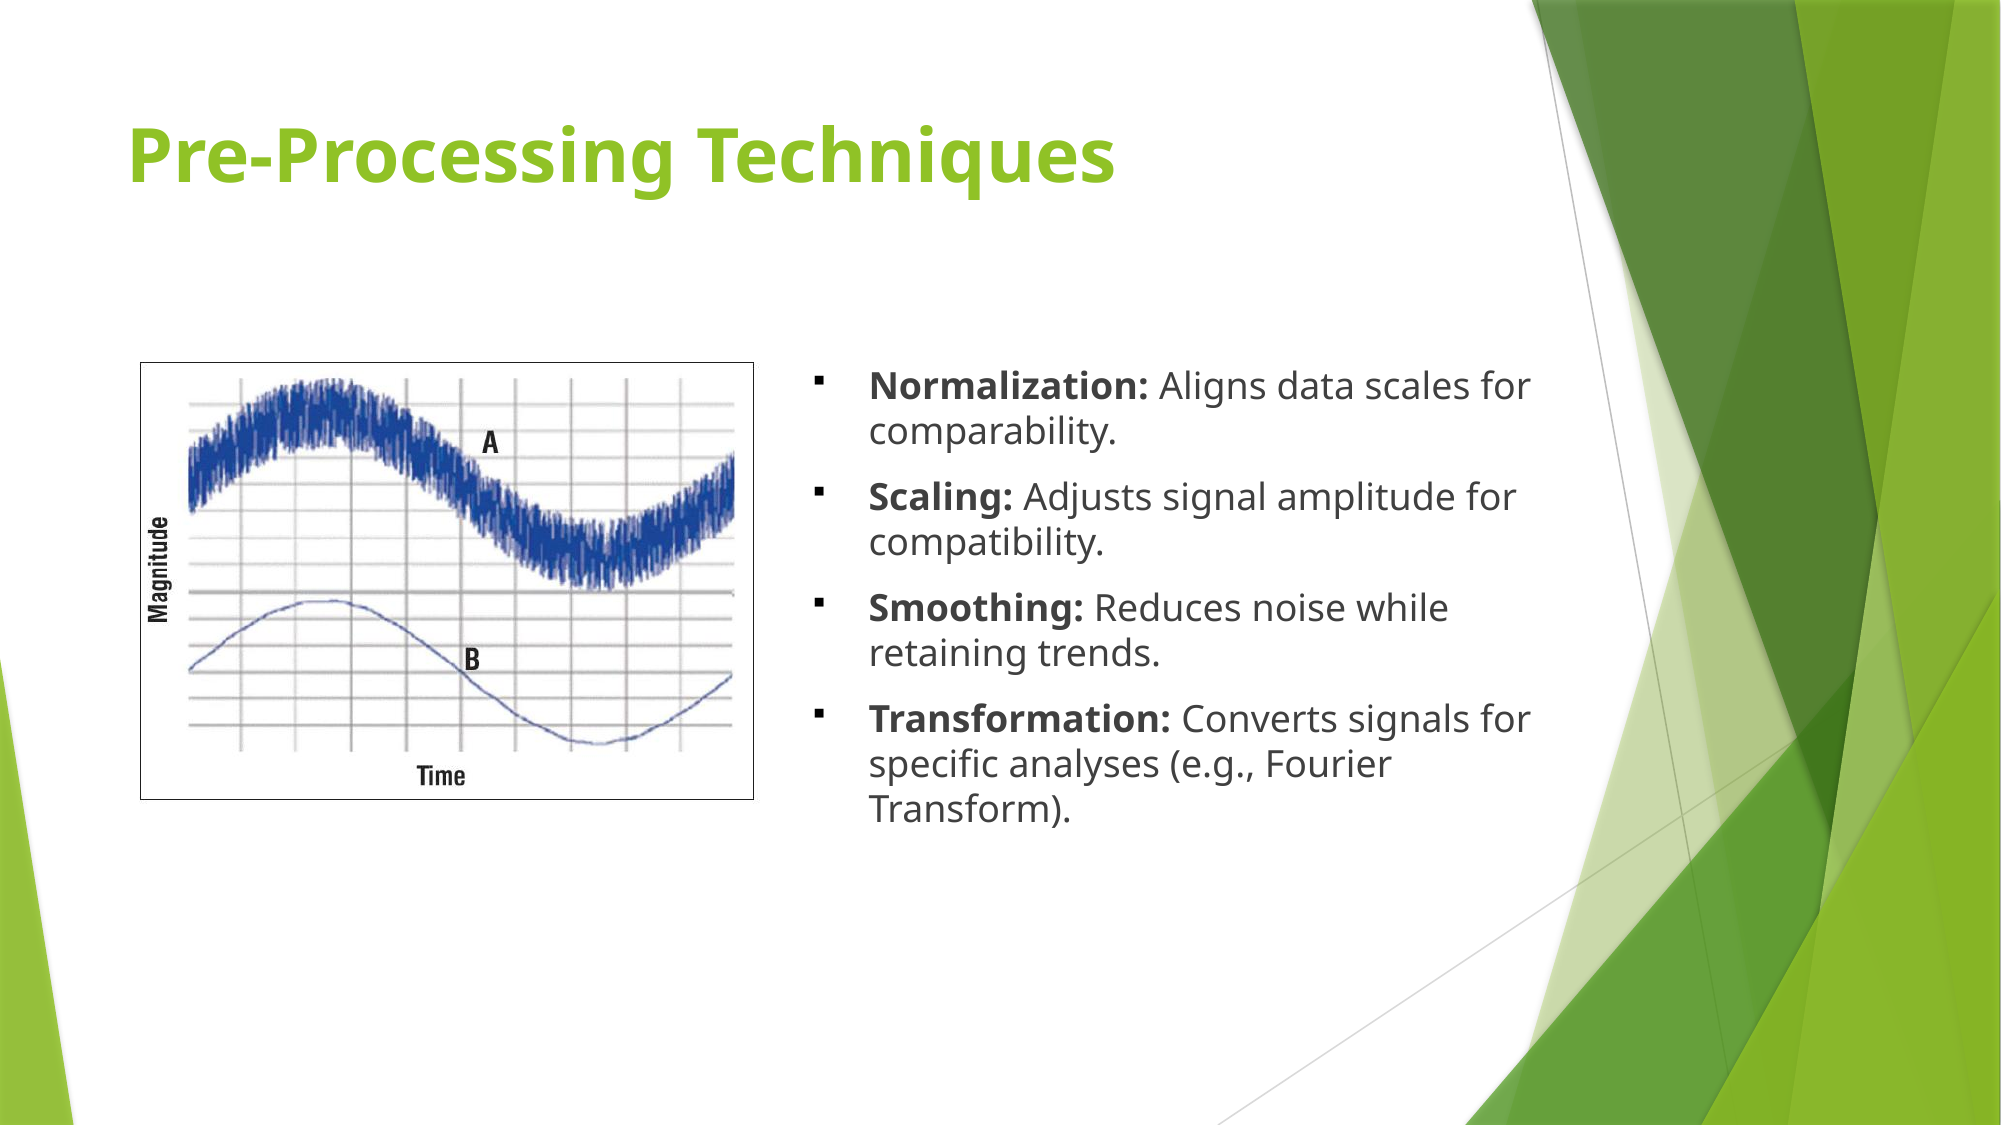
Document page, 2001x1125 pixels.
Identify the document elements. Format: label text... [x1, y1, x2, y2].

text_box [975, 537, 1837, 1125]
title Pre-Processing Techniques [111, 99, 1522, 317]
list Normalization: Aligns data scales for comparability. Scaling: Adjusts signal amplitude for compatibility. Smoothing: Reduces noise while retaining trends. Transformation: Converts signals for specific analyses (e.g., Fourier Transform). [797, 354, 1613, 973]
picture [130, 353, 764, 809]
